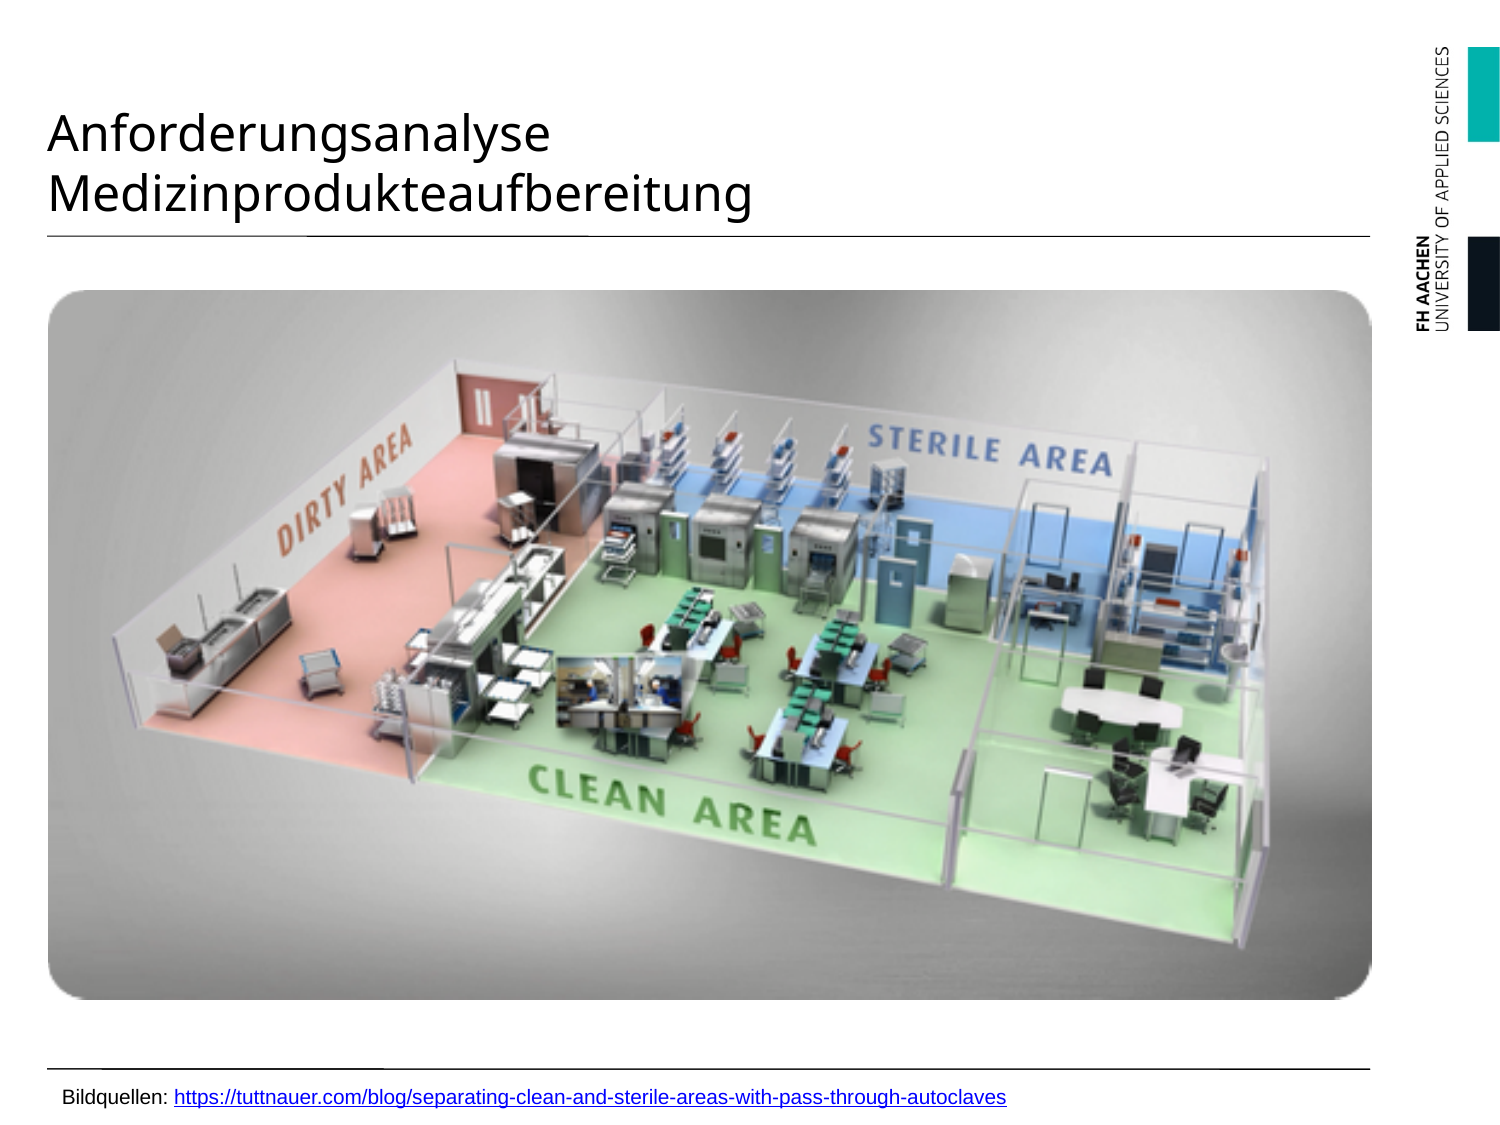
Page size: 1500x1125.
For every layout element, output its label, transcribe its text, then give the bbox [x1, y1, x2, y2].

title Anforderungsanalyse Medizinprodukteaufbereitung [47, 101, 1371, 220]
picture [48, 290, 1373, 1000]
picture [1404, 47, 1500, 331]
text_box Bildquellen: https://tuttnauer.com/blog/separating-clean-and-sterile-areas-with-pass-through-autoclaves [47, 1075, 1441, 1116]
